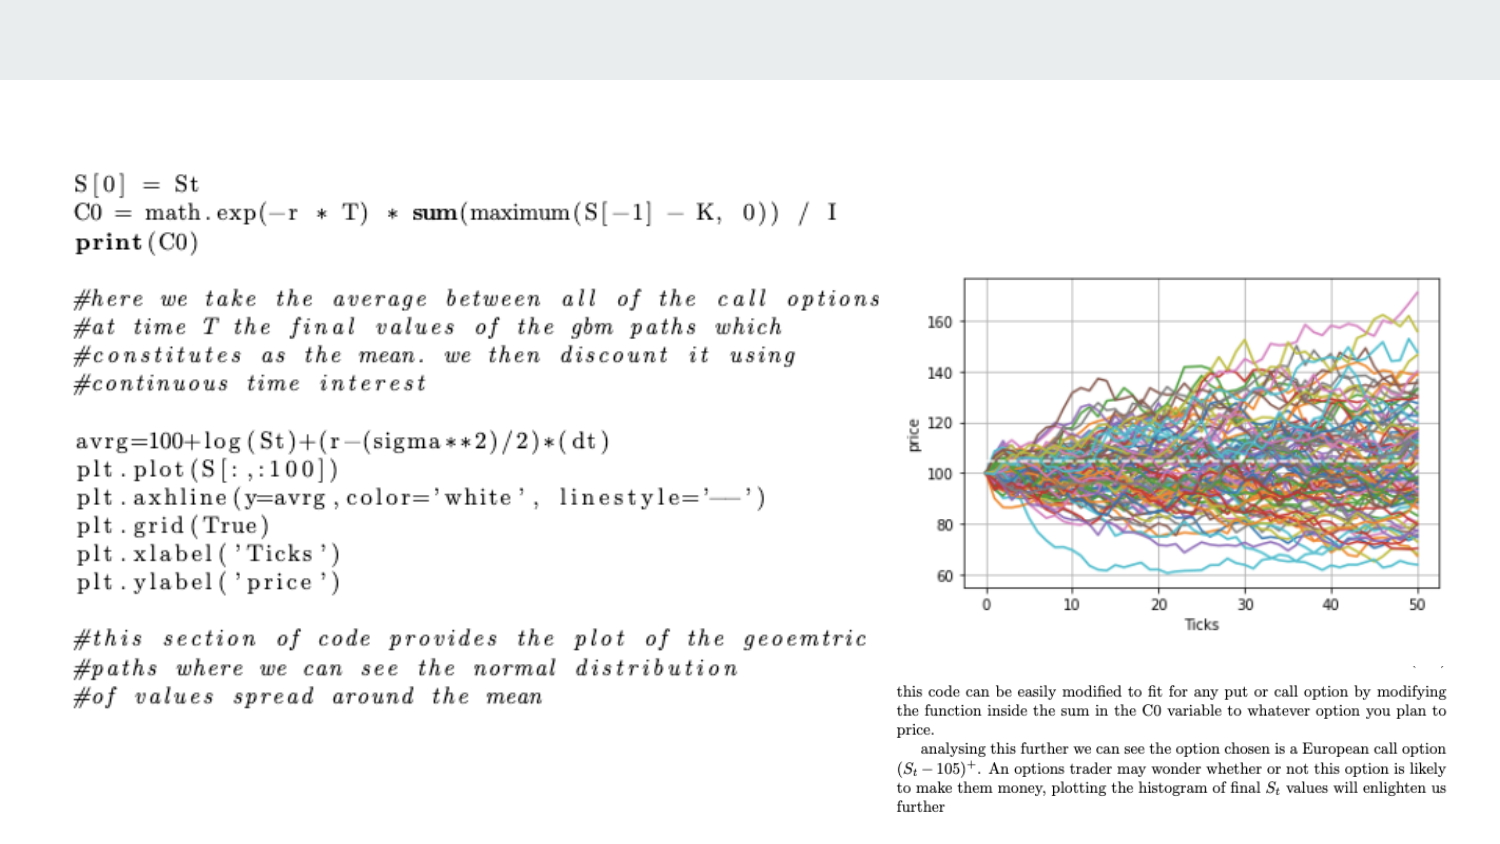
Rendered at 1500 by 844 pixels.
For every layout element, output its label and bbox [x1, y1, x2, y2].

picture [35, 123, 1480, 815]
